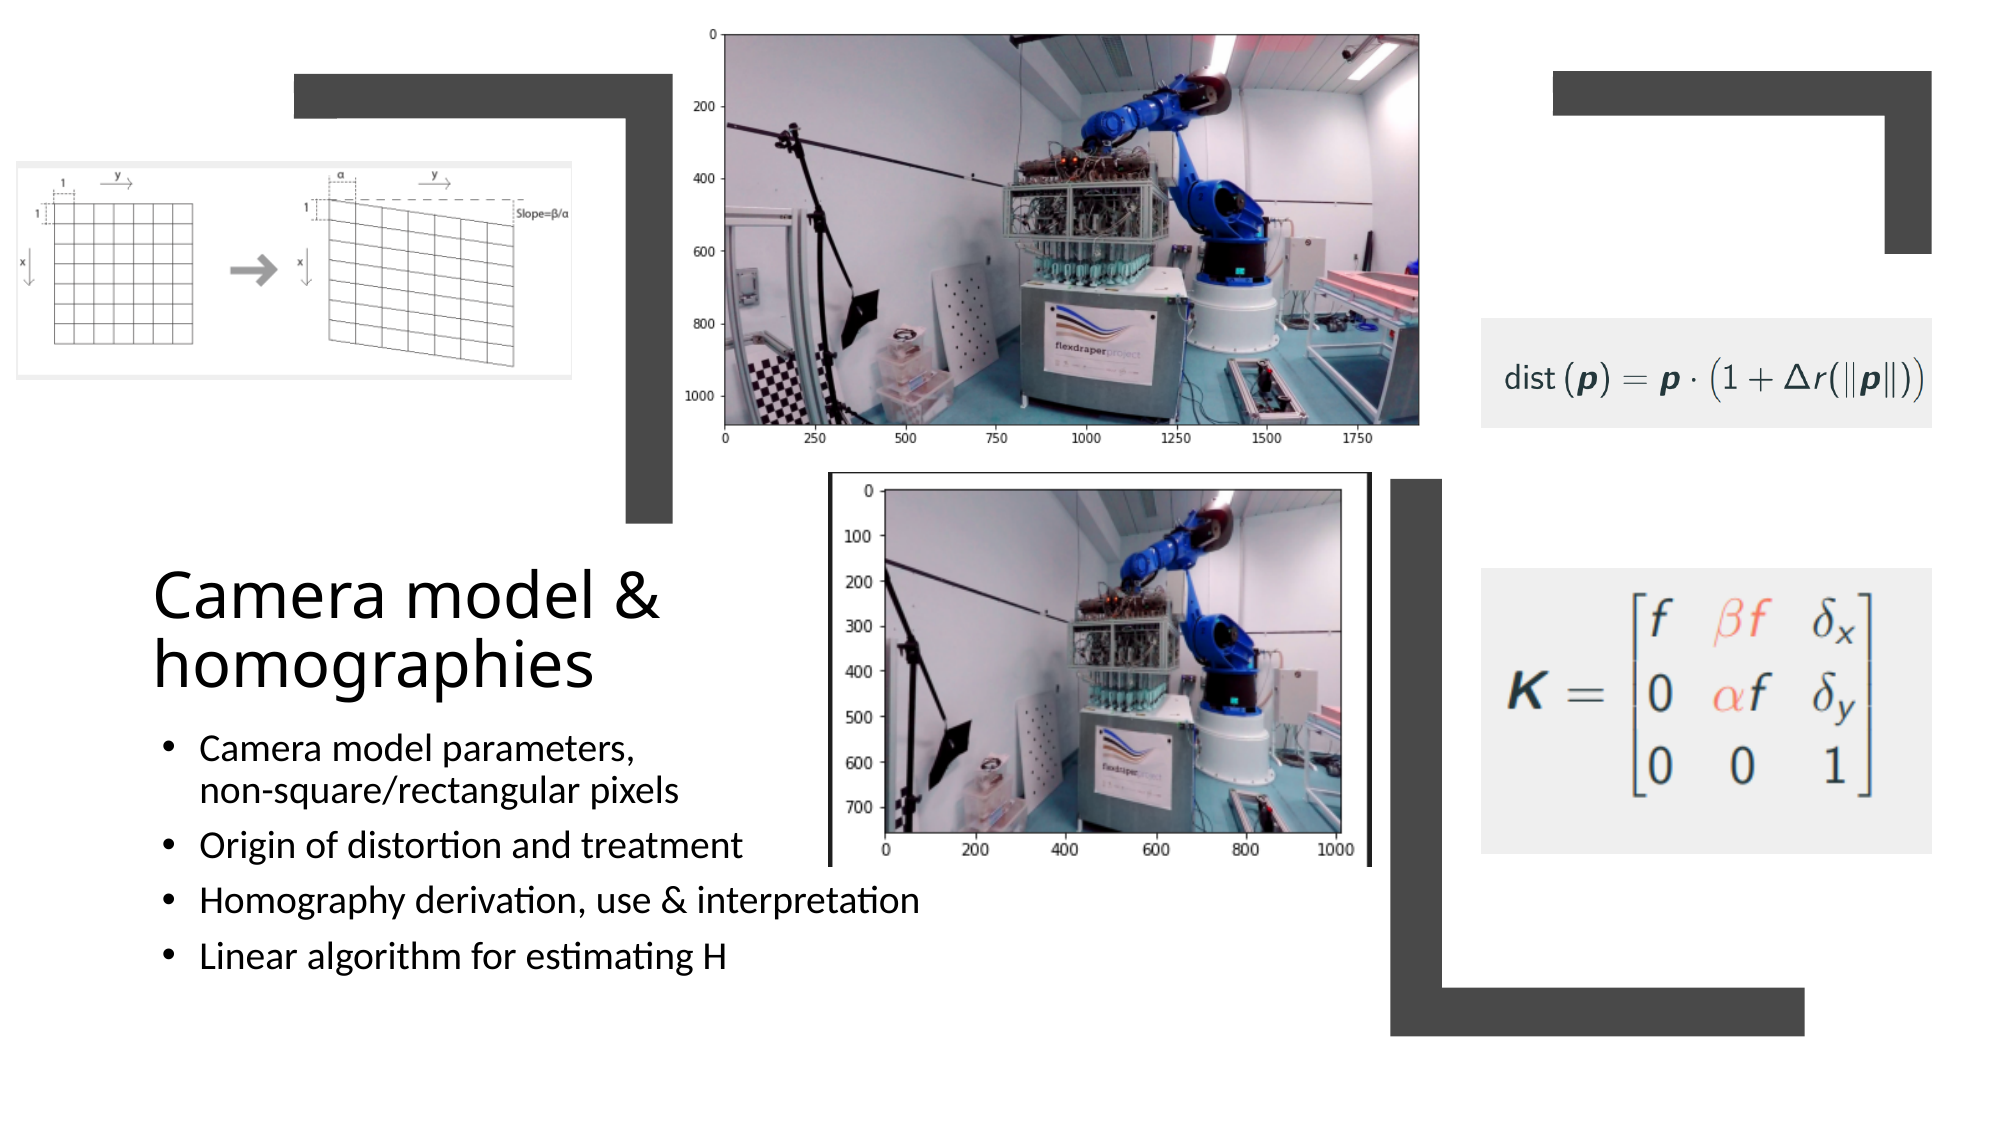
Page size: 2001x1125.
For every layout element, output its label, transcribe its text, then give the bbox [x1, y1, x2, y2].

text_box [293, 73, 673, 524]
text_box [1552, 71, 1932, 254]
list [1481, 317, 1932, 428]
title Camera model & homographies [137, 553, 828, 711]
text_box Camera model parameters, non-square/rectangular pixels Origin of distortion and treatment Homography derivation, use & interpretation Linear algorithm for estimating H [137, 719, 976, 1014]
picture [828, 472, 1372, 867]
text_box [1390, 478, 1805, 1037]
picture [682, 23, 1427, 453]
picture [1481, 568, 1932, 854]
picture [16, 161, 572, 380]
